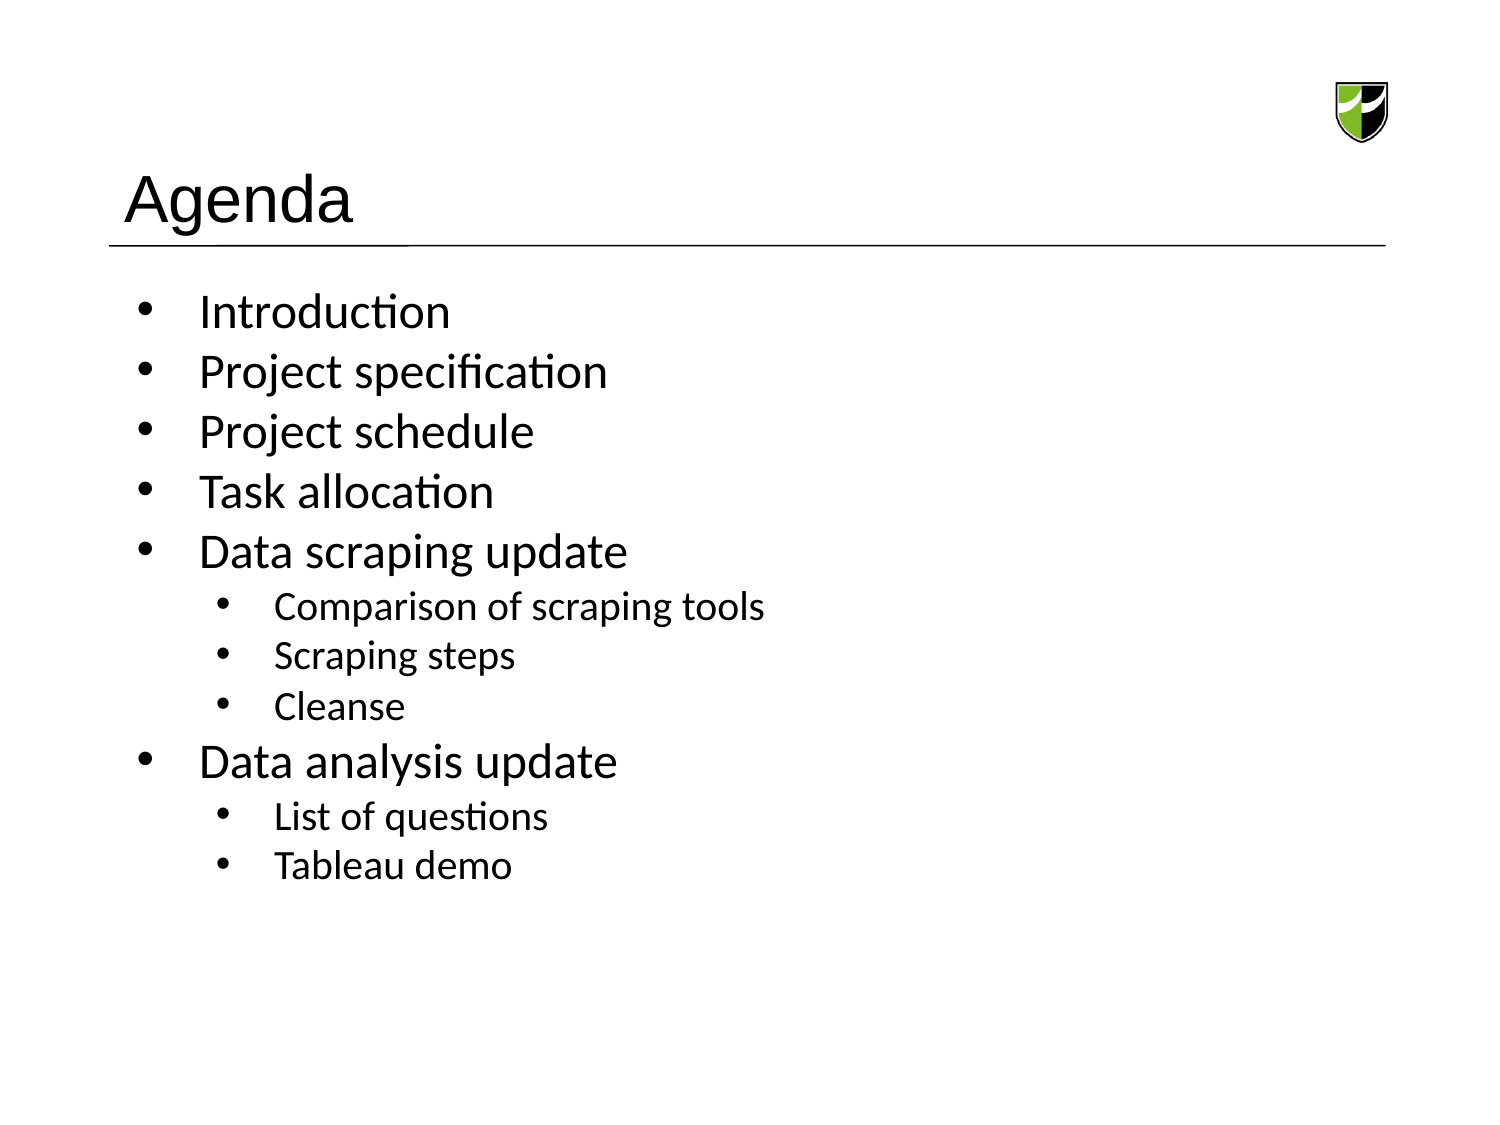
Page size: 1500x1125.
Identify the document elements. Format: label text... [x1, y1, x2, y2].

title Agenda [109, 146, 1386, 246]
list Introduction Project specification Project schedule Task allocation Data scraping update Comparison of scraping tools Scraping steps Cleanse Data analysis update List of questions Tableau demo [109, 270, 1336, 1023]
picture [1335, 75, 1393, 143]
